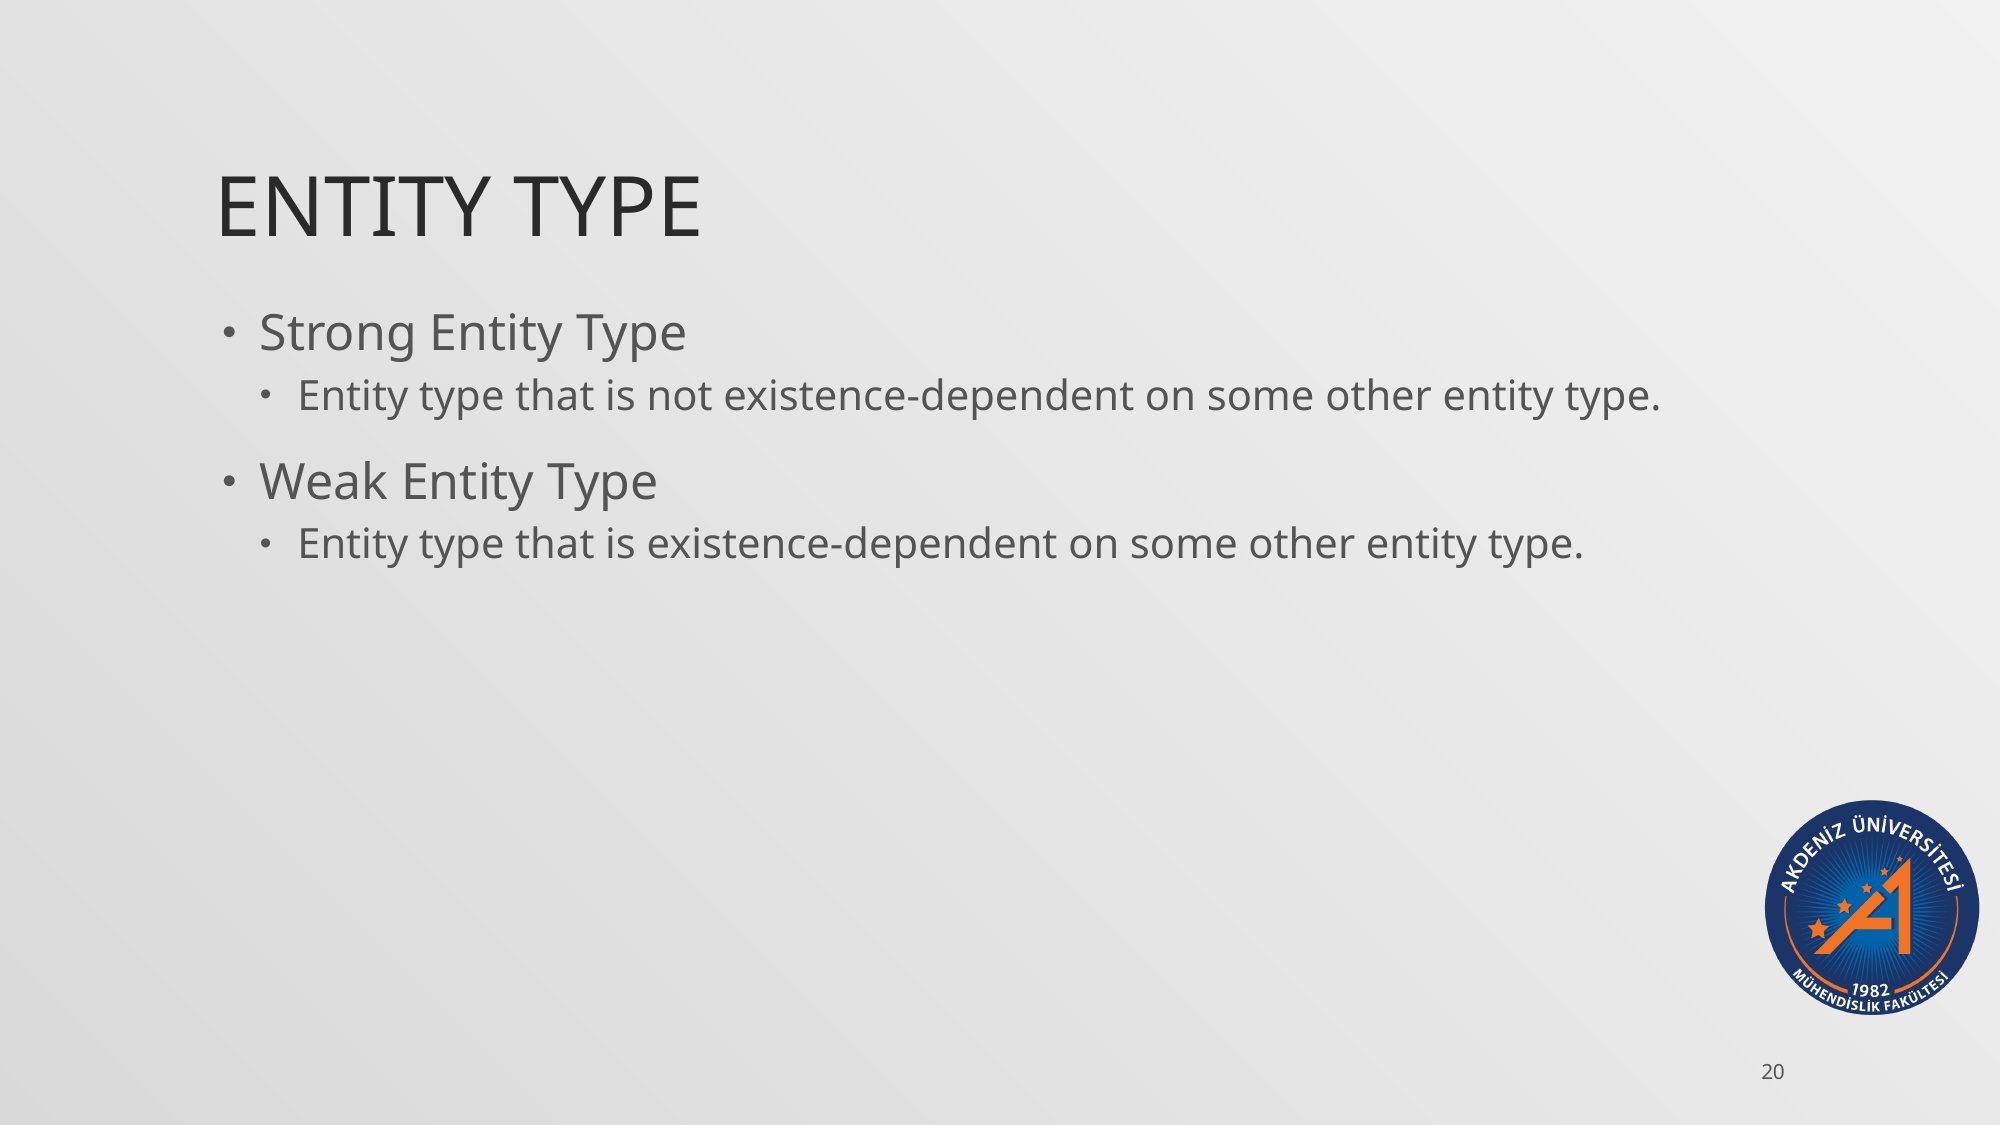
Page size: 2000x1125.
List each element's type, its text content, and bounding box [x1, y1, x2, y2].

list Strong Entity Type Entity type that is not existence-dependent on some other entity type. Weak Entity Type Entity type that is existence-dependent on some other entity type. [199, 299, 1800, 1013]
title Entity Type [199, 45, 1800, 263]
slide_number 20 [1612, 1057, 1800, 1088]
picture [1744, 779, 2000, 1036]
